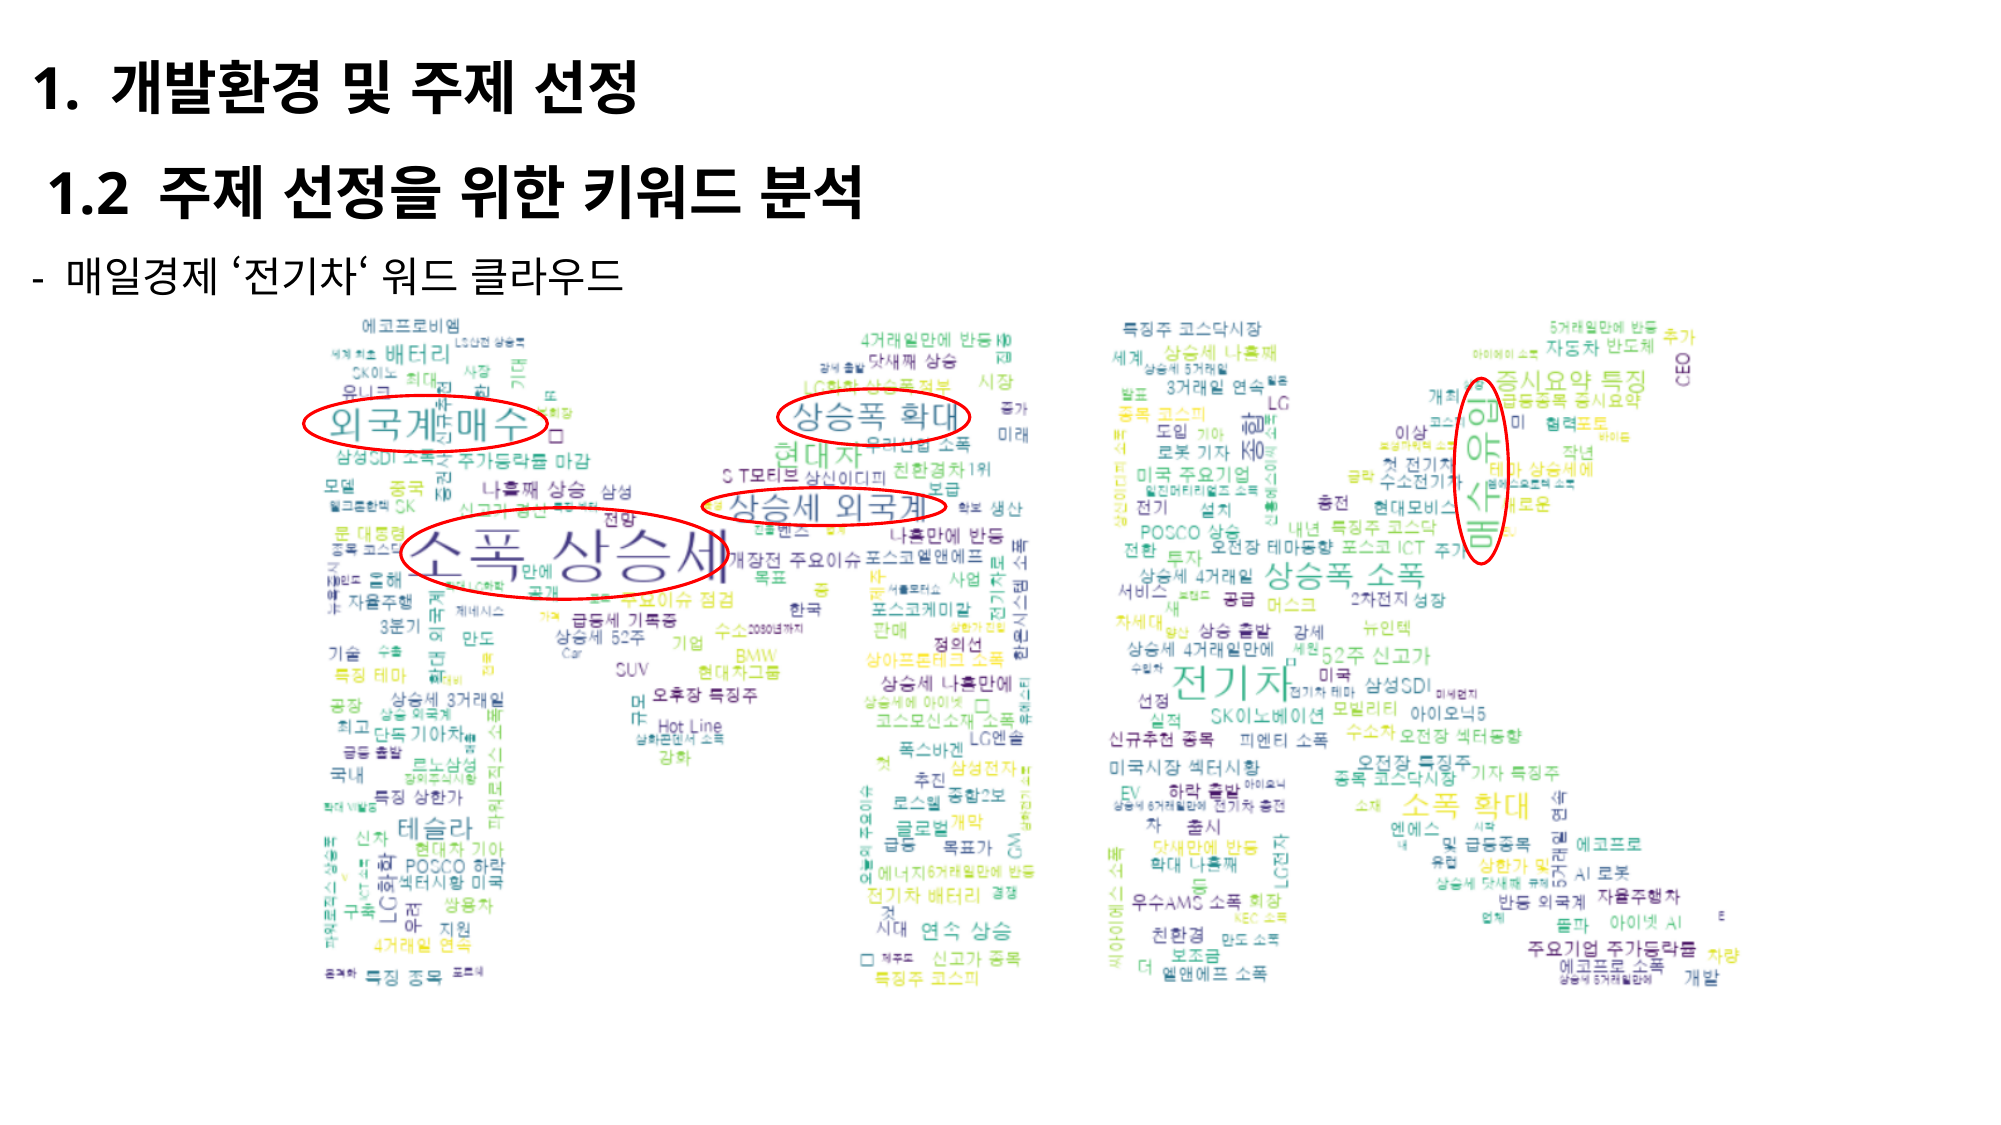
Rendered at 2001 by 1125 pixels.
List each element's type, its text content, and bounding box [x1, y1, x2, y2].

picture [245, 262, 1811, 1024]
text_box 1. 개발환경 및 주제 선정 1.2 주제 선정을 위한 키워드 분석 - 매일경제 ‘전기차‘ 워드 클라우드 [16, 8, 1236, 309]
